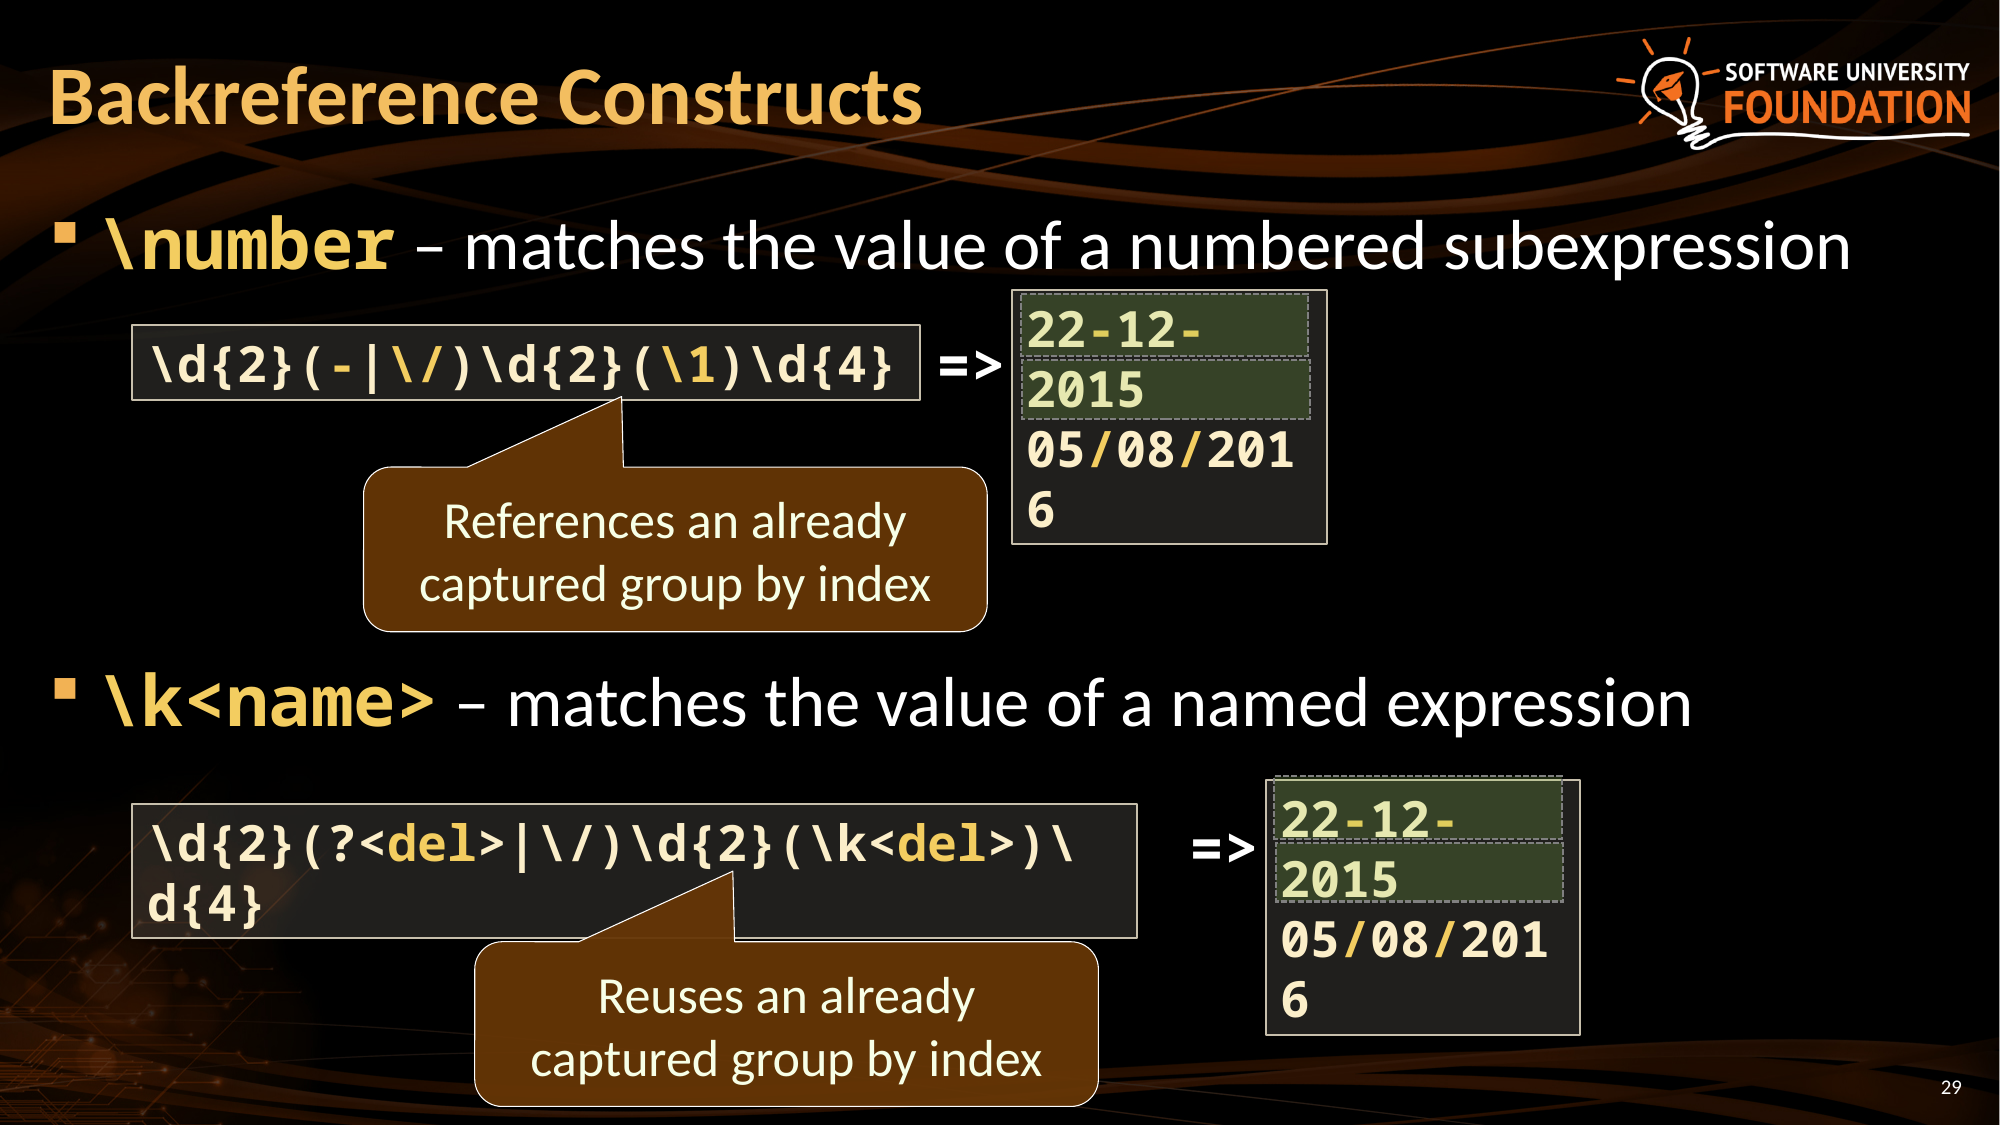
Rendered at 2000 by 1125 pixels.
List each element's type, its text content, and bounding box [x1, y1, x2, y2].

text_box [1021, 359, 1311, 420]
title Backreference Constructs [30, 6, 1602, 189]
text_box [1020, 293, 1309, 357]
text_box \d{2}(?<del>|\/)\d{2}(\k<del>)\d{4} [132, 803, 1138, 939]
picture [0, 0, 2000, 1125]
text_box References an already captured group by index [363, 396, 988, 632]
text_box Reuses an already captured group by index [474, 871, 1099, 1107]
text_box => [1174, 803, 1275, 889]
text_box => [921, 321, 1022, 406]
text_box [1273, 775, 1563, 840]
list \number – matches the value of a numbered subexpression \k<name> – matches the value of a named expression [31, 188, 1968, 1103]
text_box [1275, 842, 1564, 903]
text_box 22-12-2015 05/08/2016 [1265, 779, 1581, 1035]
text_box 22-12-2015 05/08/2016 [1012, 289, 1327, 545]
text_box \d{2}(-|\/)\d{2}(\1)\d{4} [132, 324, 920, 400]
